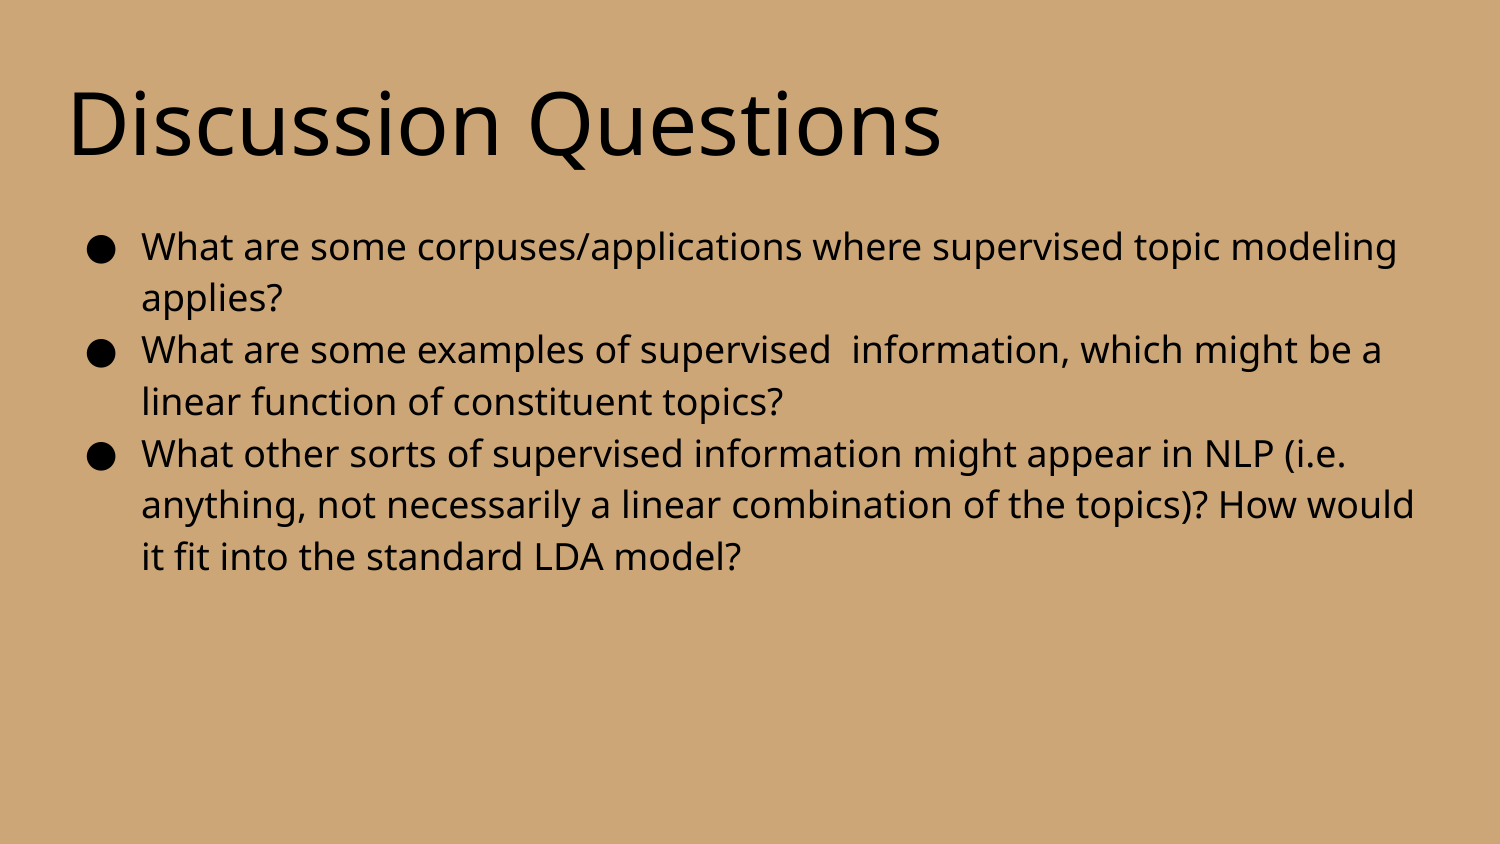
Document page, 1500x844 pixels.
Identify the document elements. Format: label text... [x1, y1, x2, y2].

list What are some corpuses/applications where supervised topic modeling applies? What are some examples of supervised information, which might be a linear function of constituent topics? What other sorts of supervised information might appear in NLP (i.e. anything, not necessarily a linear combination of the topics)? How would it fit into the standard LDA model? [51, 200, 1449, 752]
title Discussion Questions [51, 51, 1449, 189]
